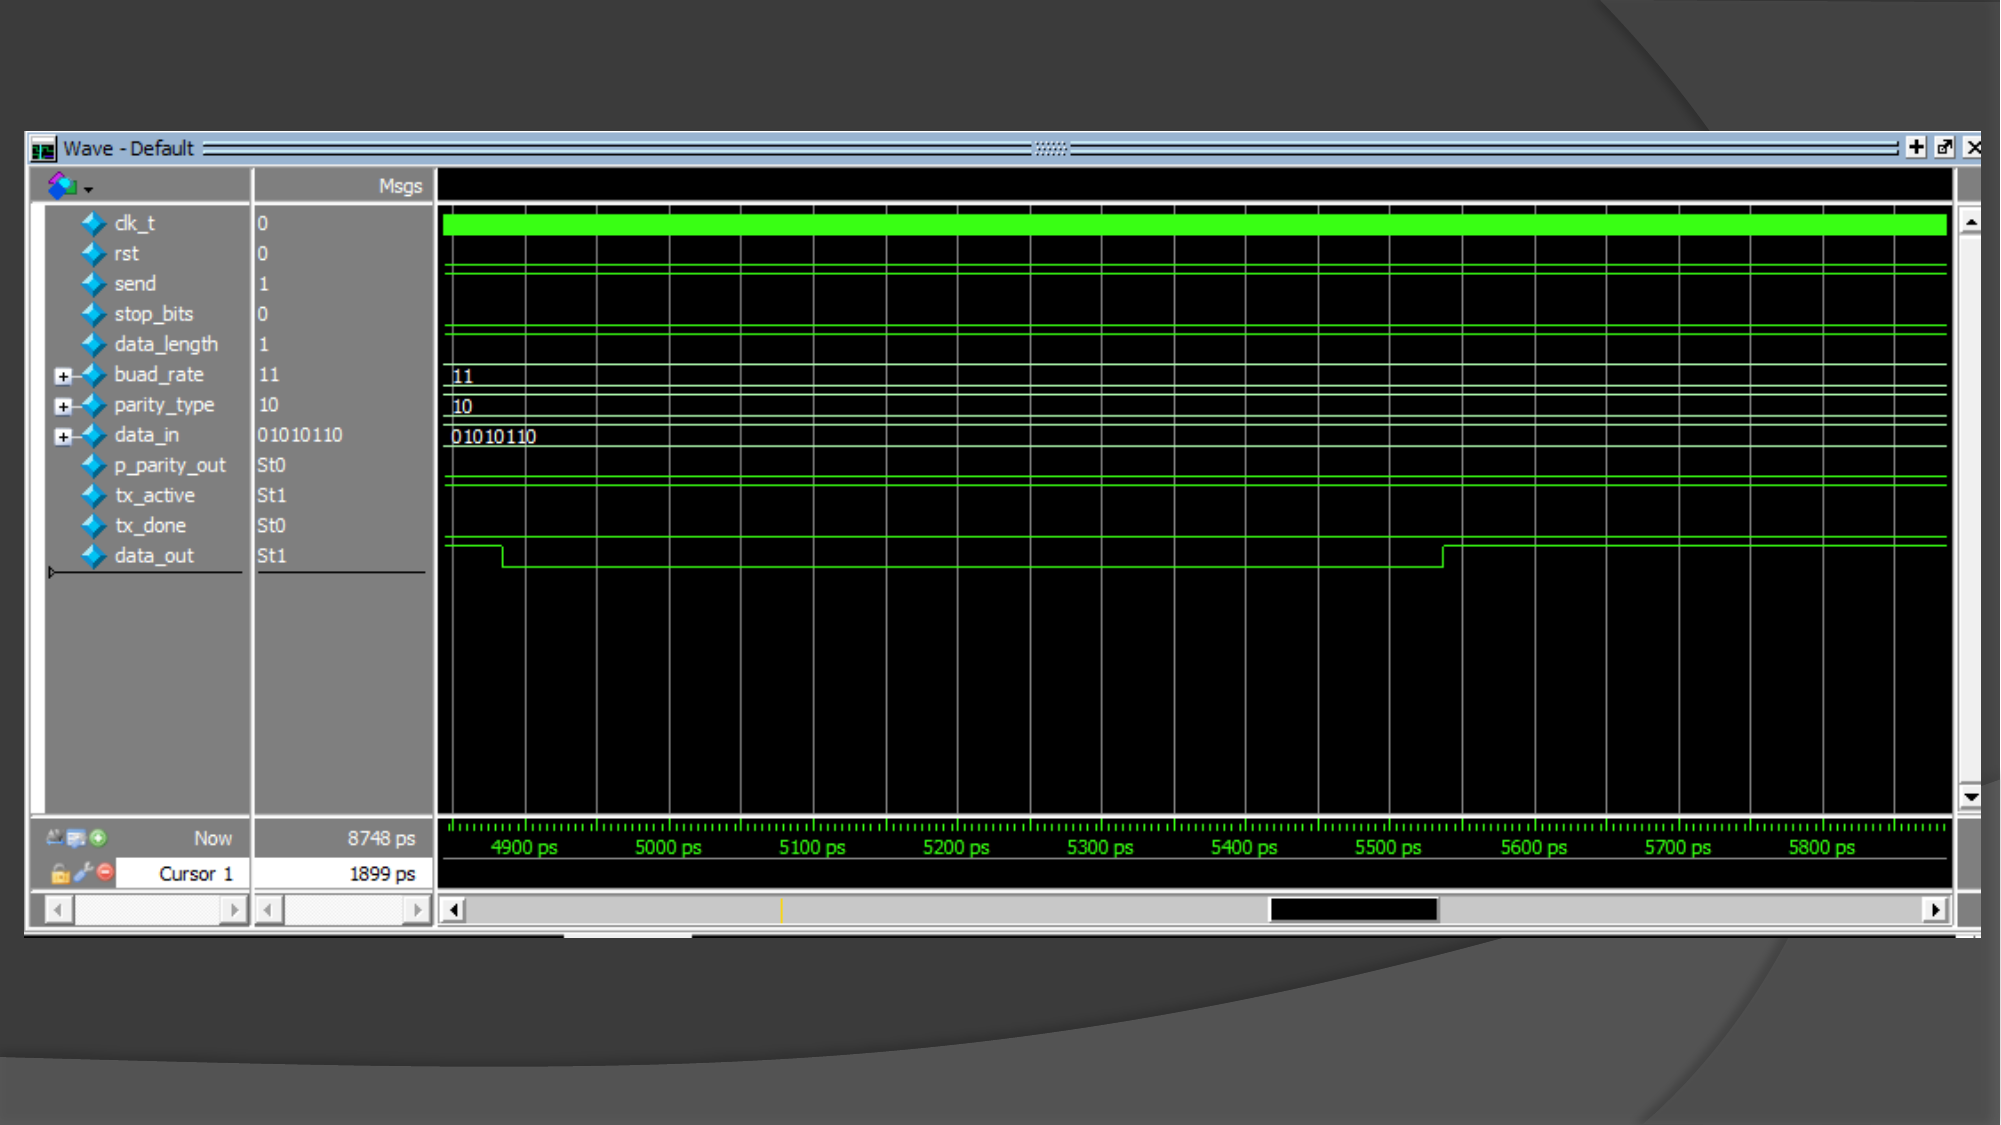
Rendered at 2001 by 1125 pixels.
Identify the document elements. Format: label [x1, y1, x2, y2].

picture [24, 131, 1981, 938]
